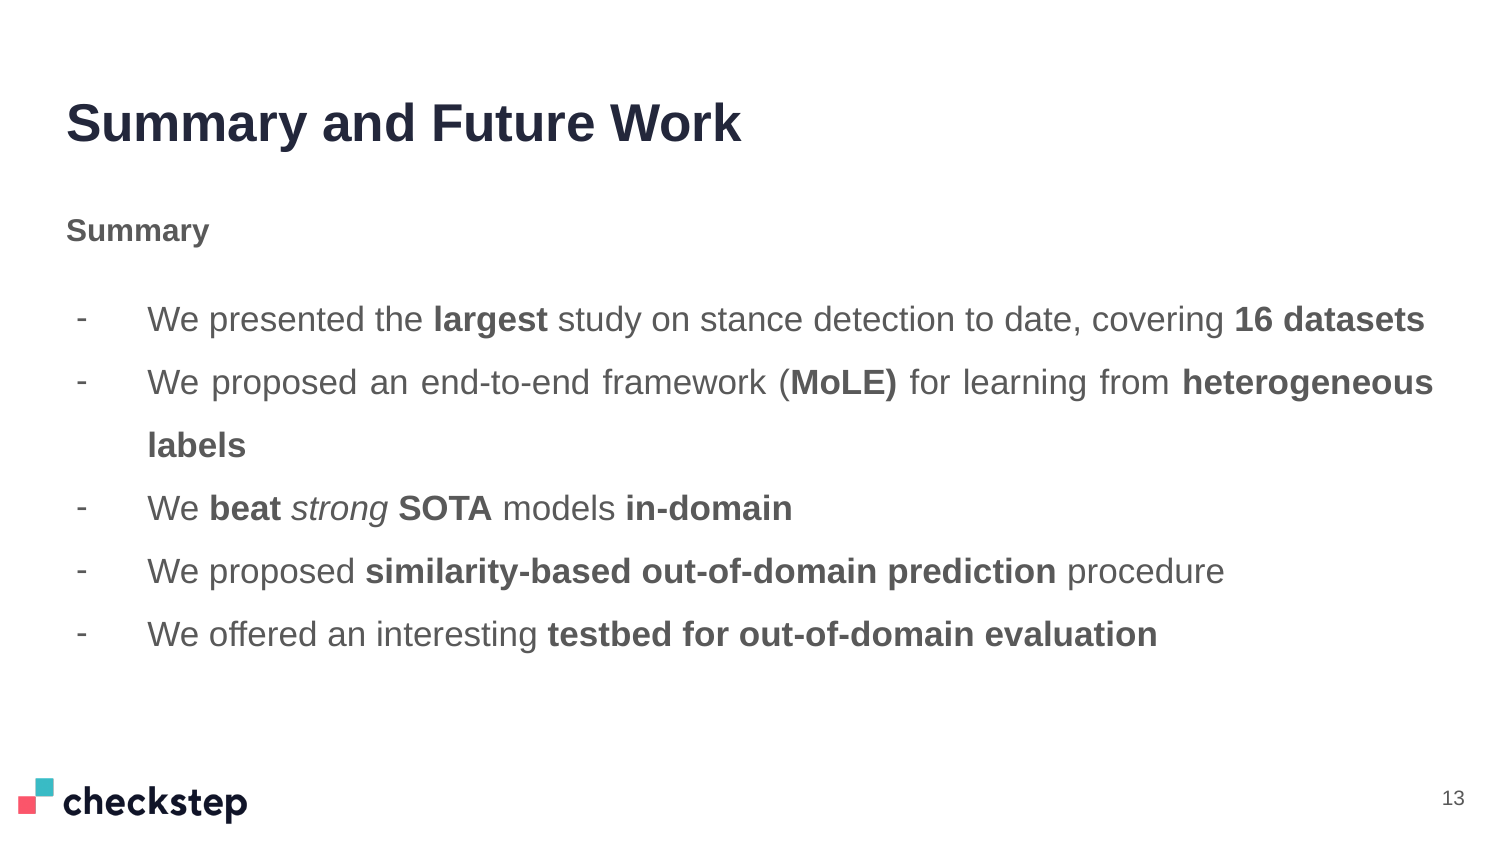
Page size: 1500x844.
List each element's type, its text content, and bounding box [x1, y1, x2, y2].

slide_number 13 [1389, 764, 1480, 830]
title Summary and Future Work [51, 72, 1449, 167]
list Summary We presented the largest study on stance detection to date, covering 16 datasets We proposed an end-to-end framework (MoLE) for learning from heterogeneous labels We beat strong SOTA models in-domain We proposed similarity-based out-of-domain prediction procedure We offered an interesting testbed for out-of-domain evaluation [51, 189, 1449, 750]
picture [11, 771, 256, 828]
